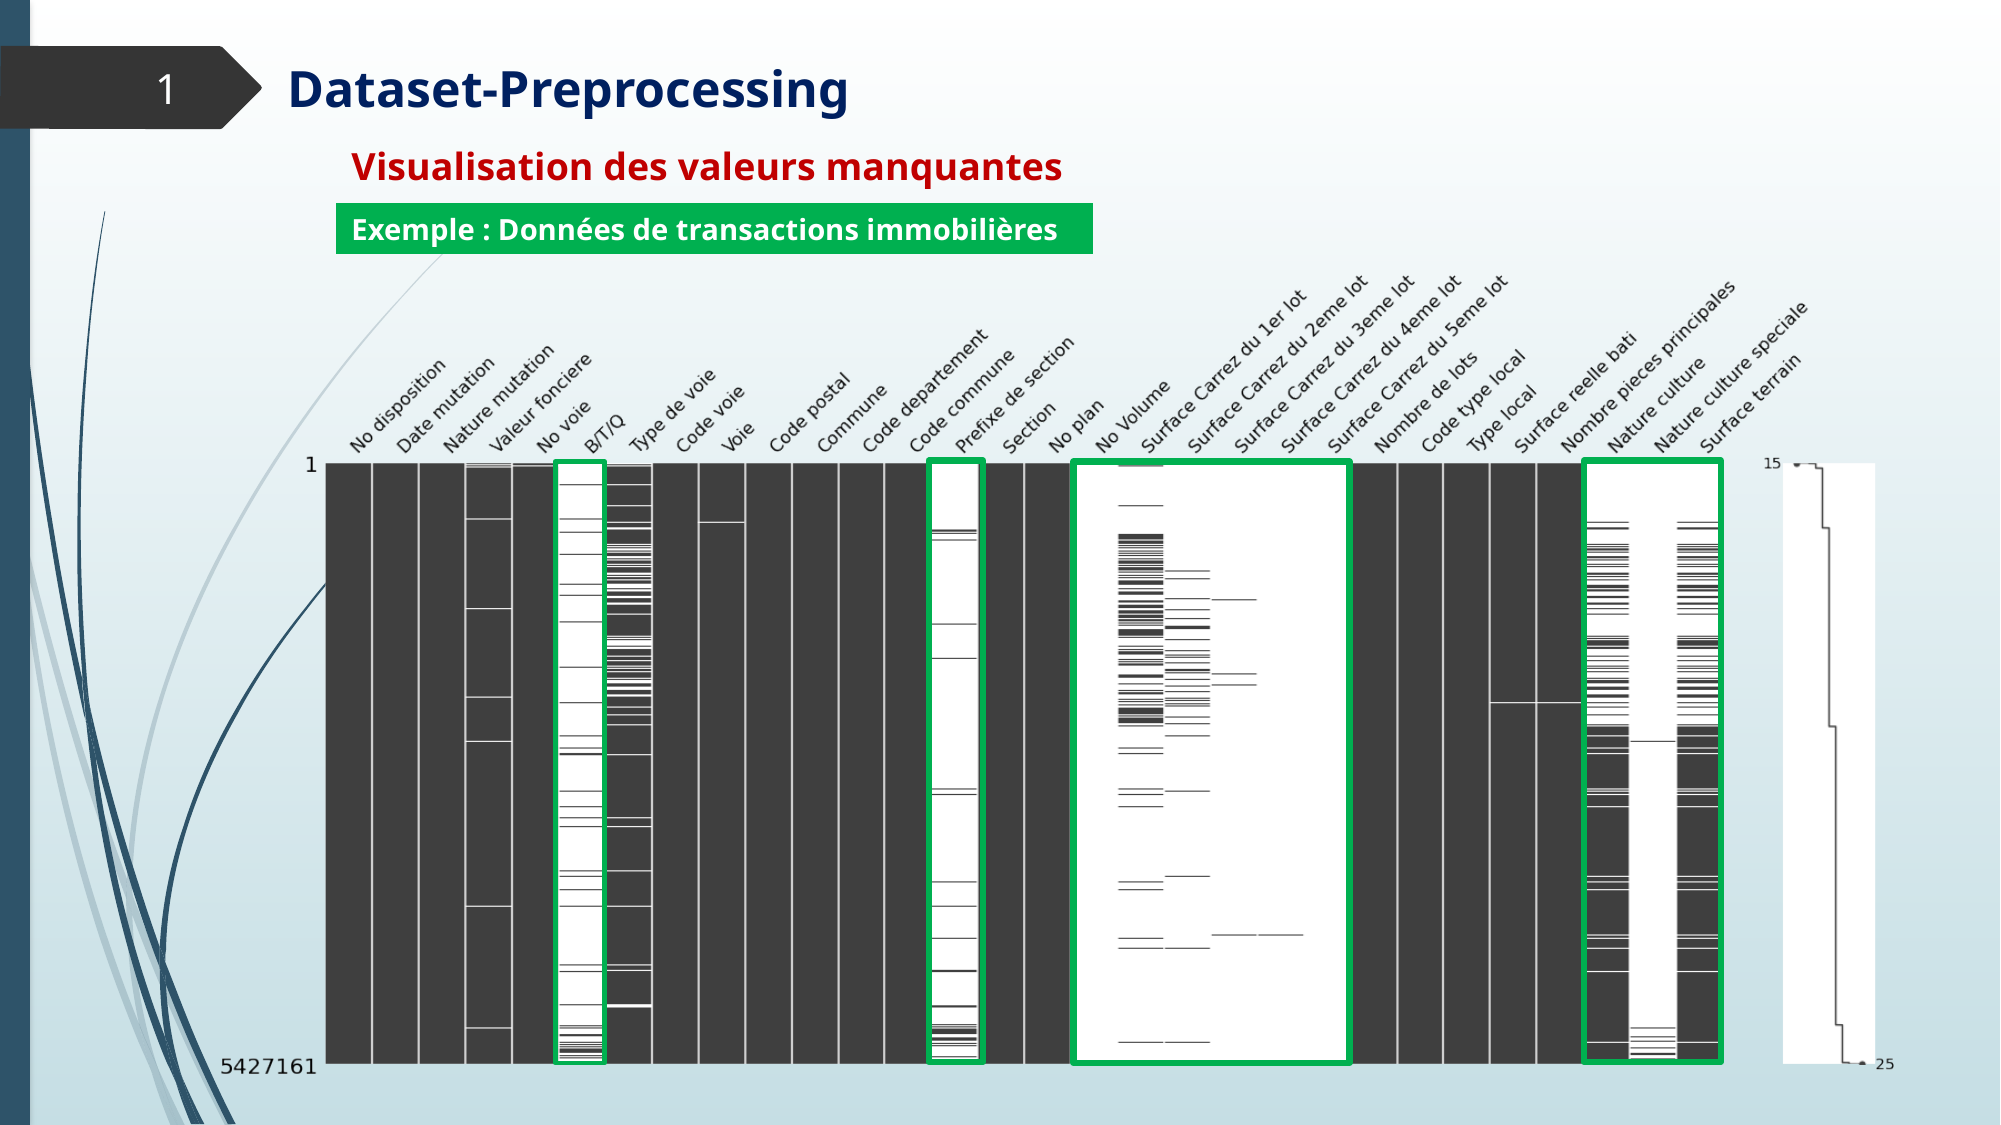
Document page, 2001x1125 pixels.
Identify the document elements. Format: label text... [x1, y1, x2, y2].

slide_number 12 [66, 46, 195, 130]
text_box Dataset-Preprocessing [273, 49, 1016, 125]
picture [211, 263, 1903, 1085]
text_box Exemple : Données de transactions immobilières [336, 203, 1093, 254]
text_box Visualisation des valeurs manquantes [336, 135, 1093, 196]
